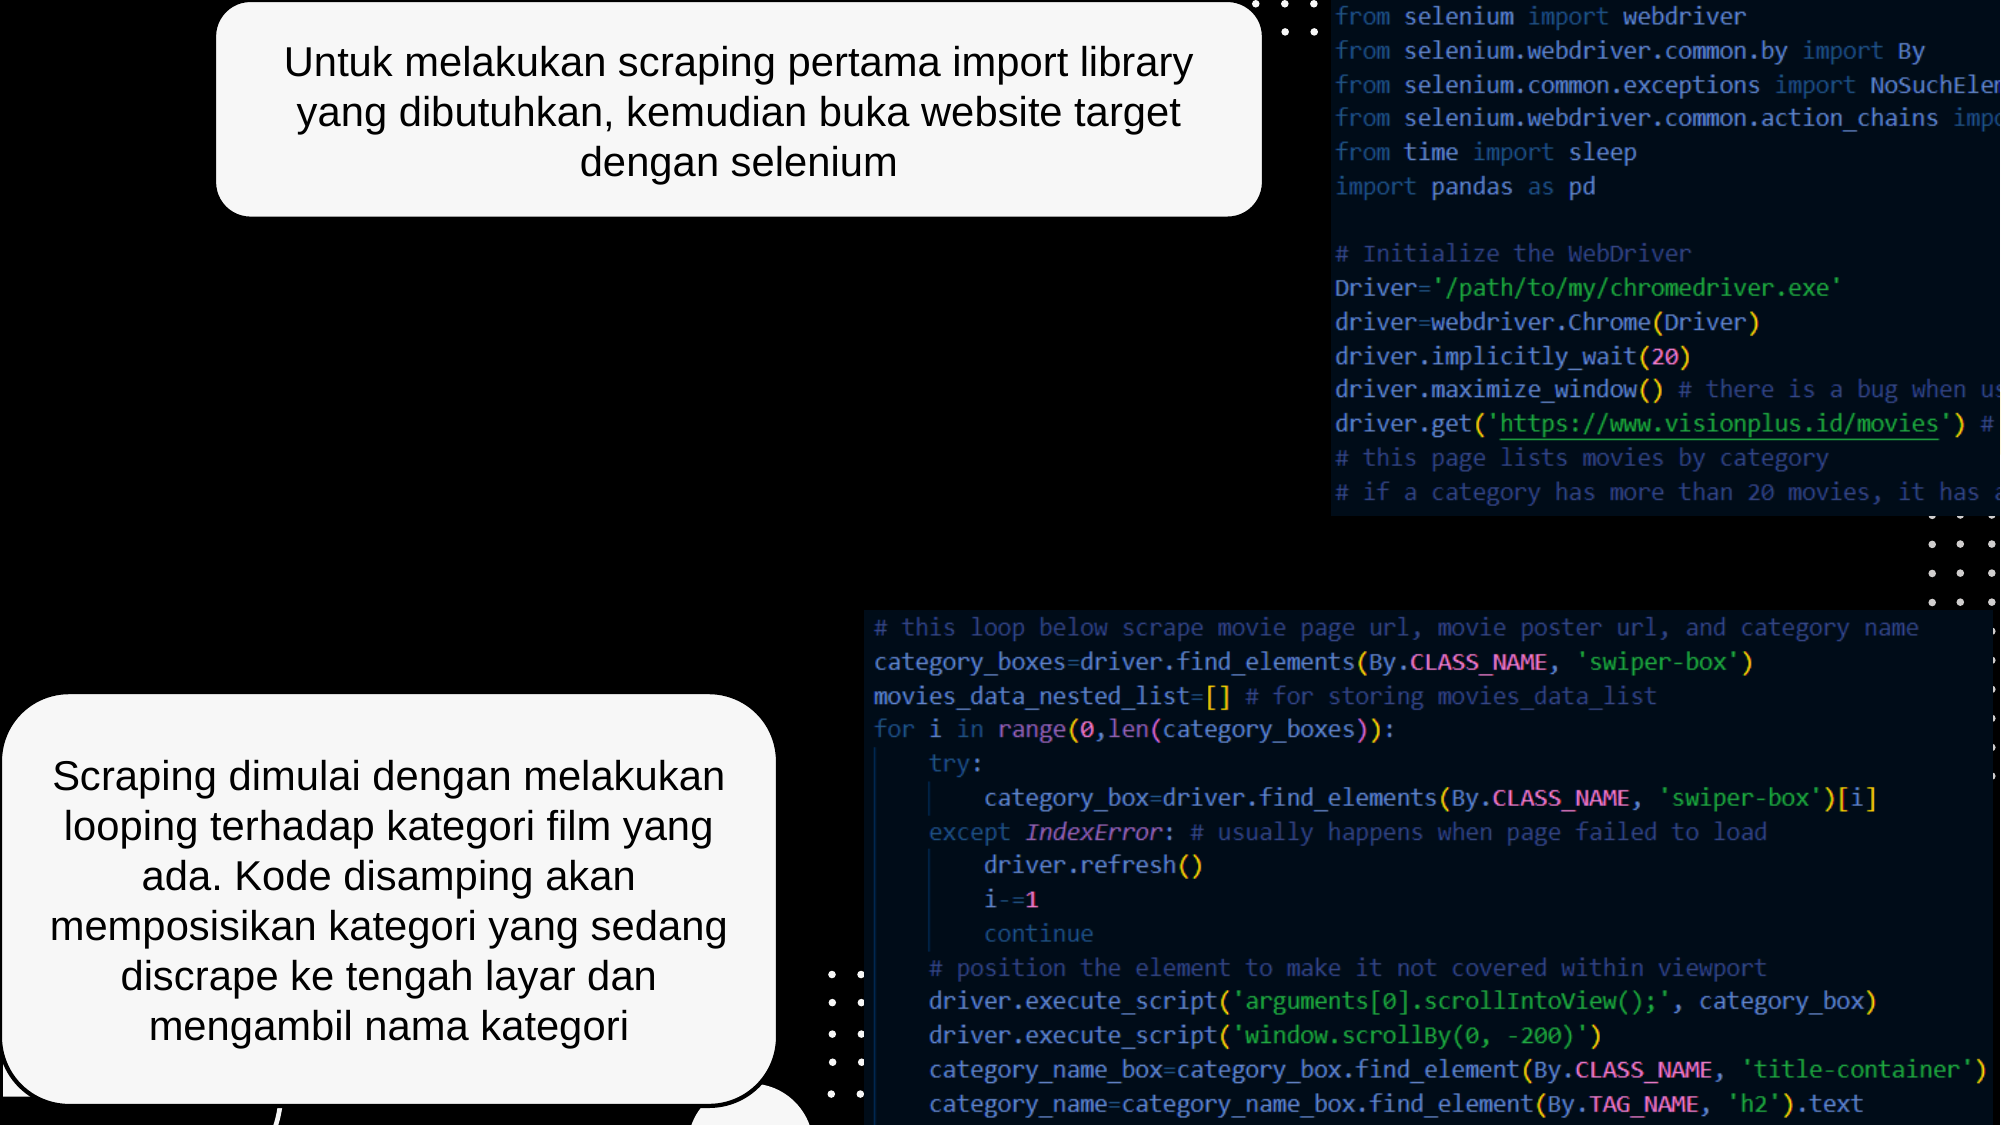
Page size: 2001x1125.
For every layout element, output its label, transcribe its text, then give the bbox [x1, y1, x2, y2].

picture [1331, 0, 2000, 516]
text_box Untuk melakukan scraping pertama import library yang dibutuhkan, kemudian buka website target dengan selenium [211, 0, 1267, 221]
text_box Scraping dimulai dengan melakukan looping terhadap kategori film yang ada. Kode disamping akan memposisikan kategori yang sedang discrape ke tengah layar dan mengambil nama kategori [0, 690, 781, 1109]
picture [863, 610, 1993, 1125]
